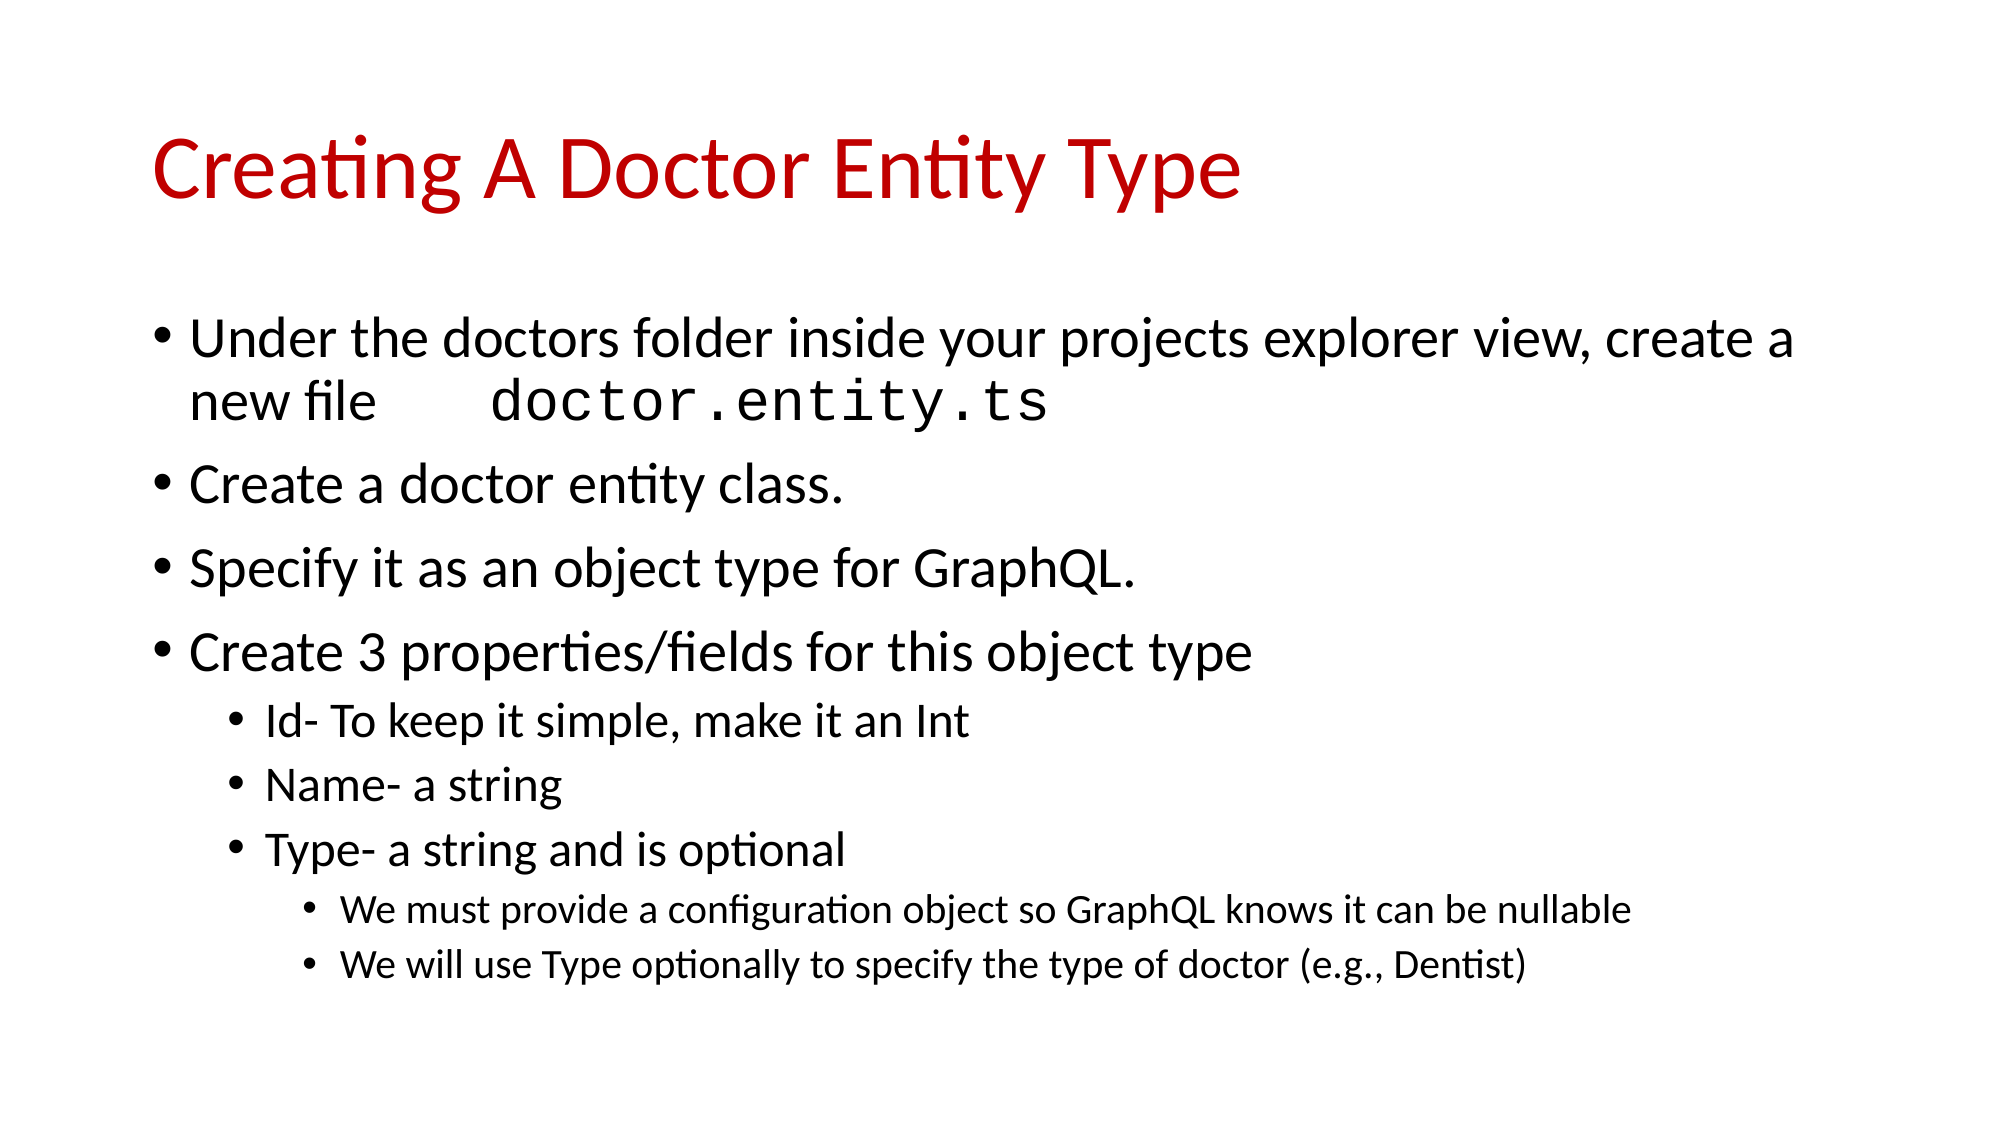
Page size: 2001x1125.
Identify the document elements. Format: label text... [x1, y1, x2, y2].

title Creating A Doctor Entity Type [137, 59, 1863, 278]
list Under the doctors folder inside your projects explorer view, create a new file doctor.entity.ts Create a doctor entity class. Specify it as an object type for GraphQL. Create 3 properties/fields for this object type Id- To keep it simple, make it an Int Name- a string Type- a string and is optional We must provide a configuration object so GraphQL knows it can be nullable We will use Type optionally to specify the type of doctor (e.g., Dentist) [137, 299, 1863, 1014]
